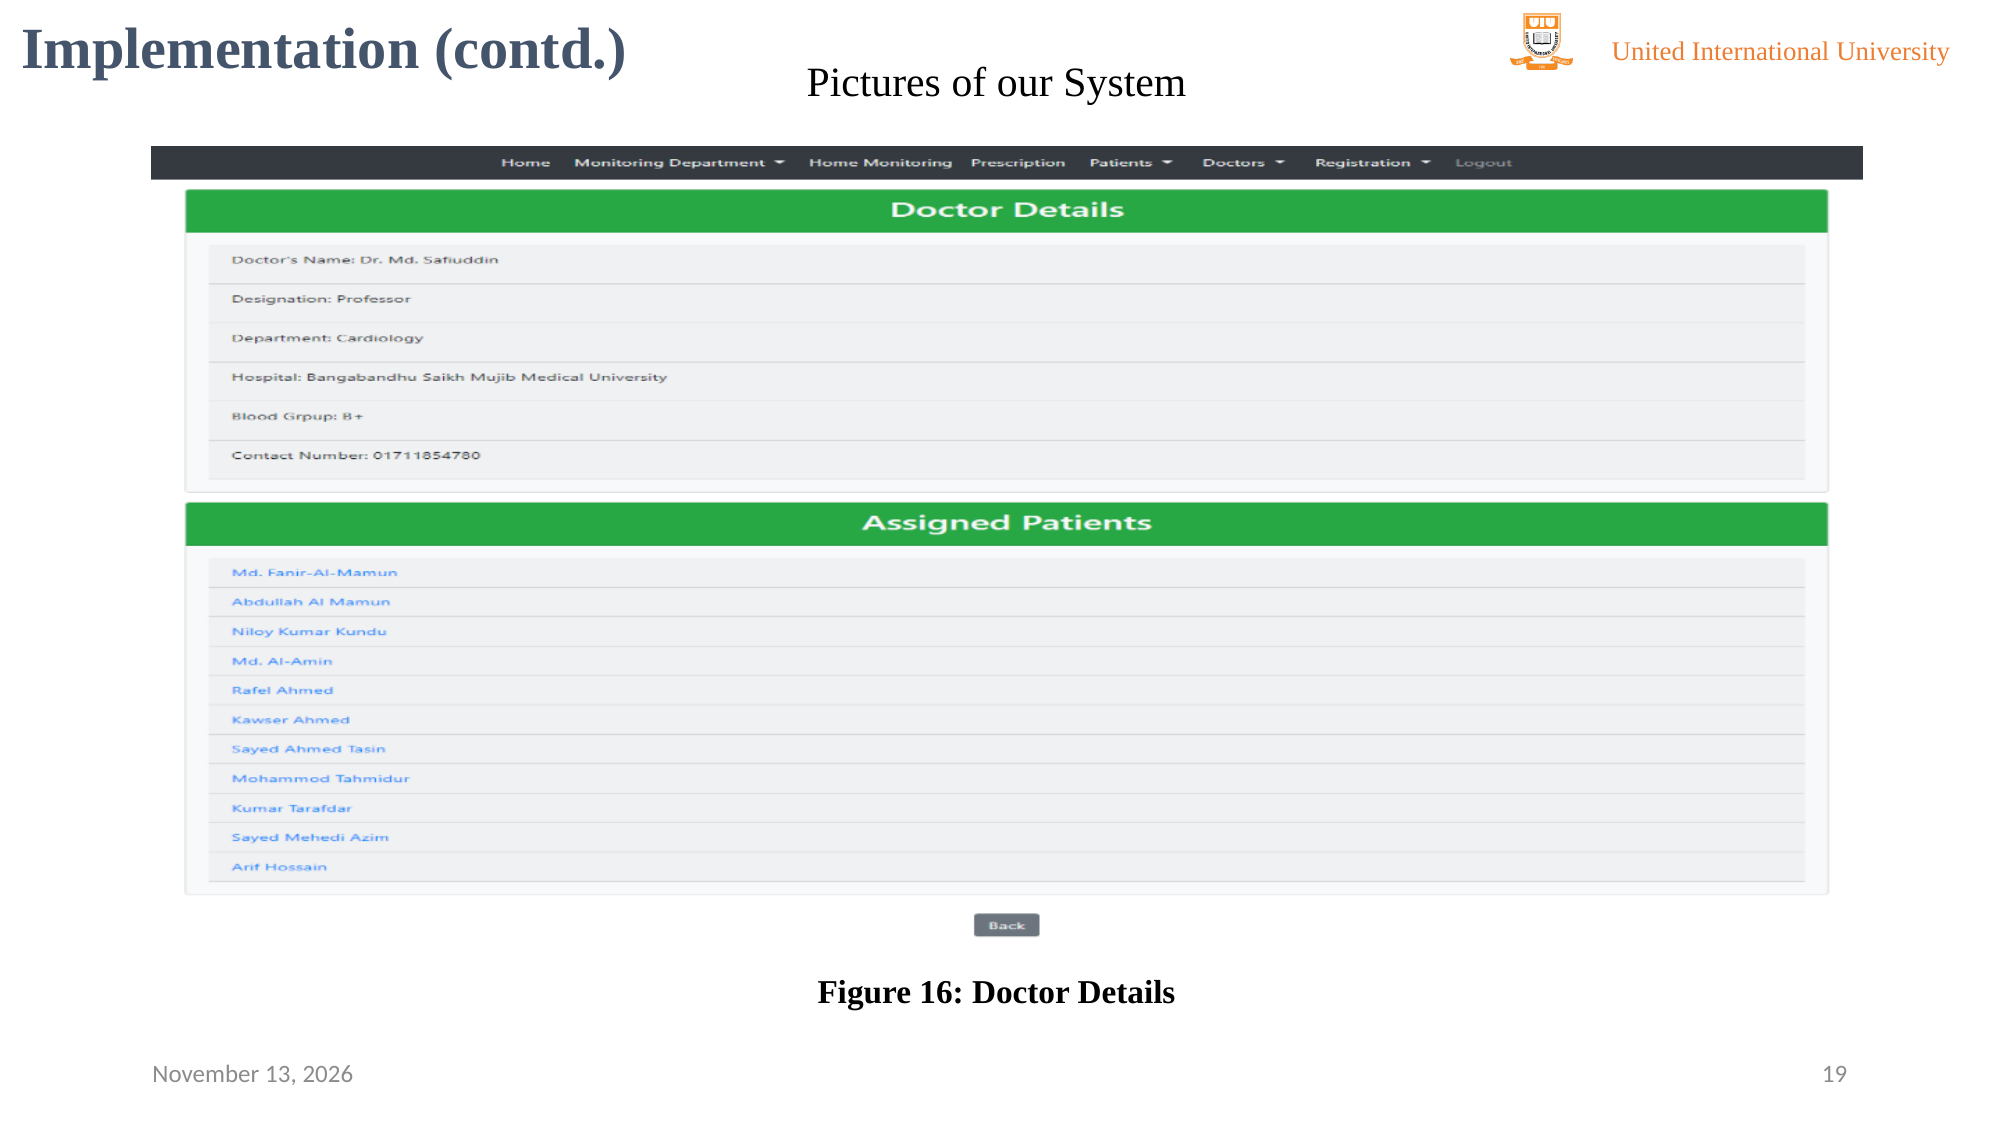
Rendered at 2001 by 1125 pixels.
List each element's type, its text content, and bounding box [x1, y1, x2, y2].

slide_number 19 [1412, 1042, 1863, 1103]
text_box Implementation (contd.) [6, 10, 944, 90]
text_box Figure 16: Doctor Details [785, 963, 1209, 1018]
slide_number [137, 1042, 588, 1103]
text_box Pictures of our System [259, 47, 1735, 113]
picture [151, 146, 1863, 946]
picture [1510, 13, 1573, 70]
text_box United International University [1581, 11, 1982, 74]
